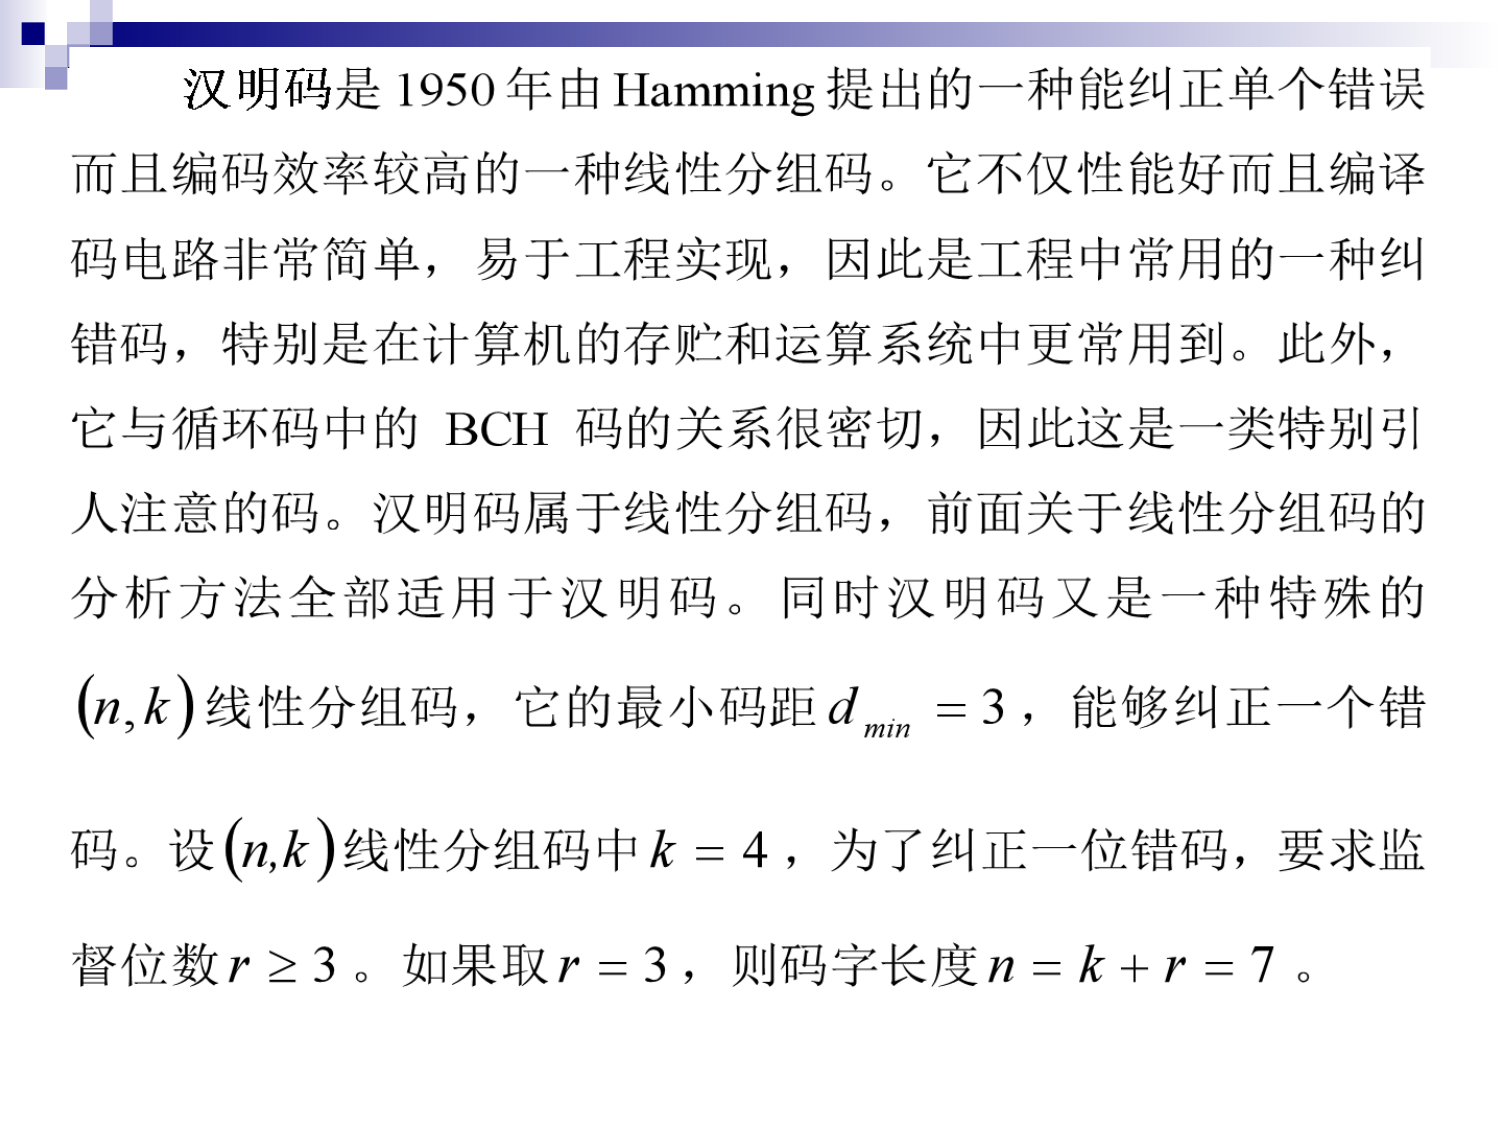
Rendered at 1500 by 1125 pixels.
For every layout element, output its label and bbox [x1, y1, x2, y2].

text_box [68, 46, 1431, 1079]
